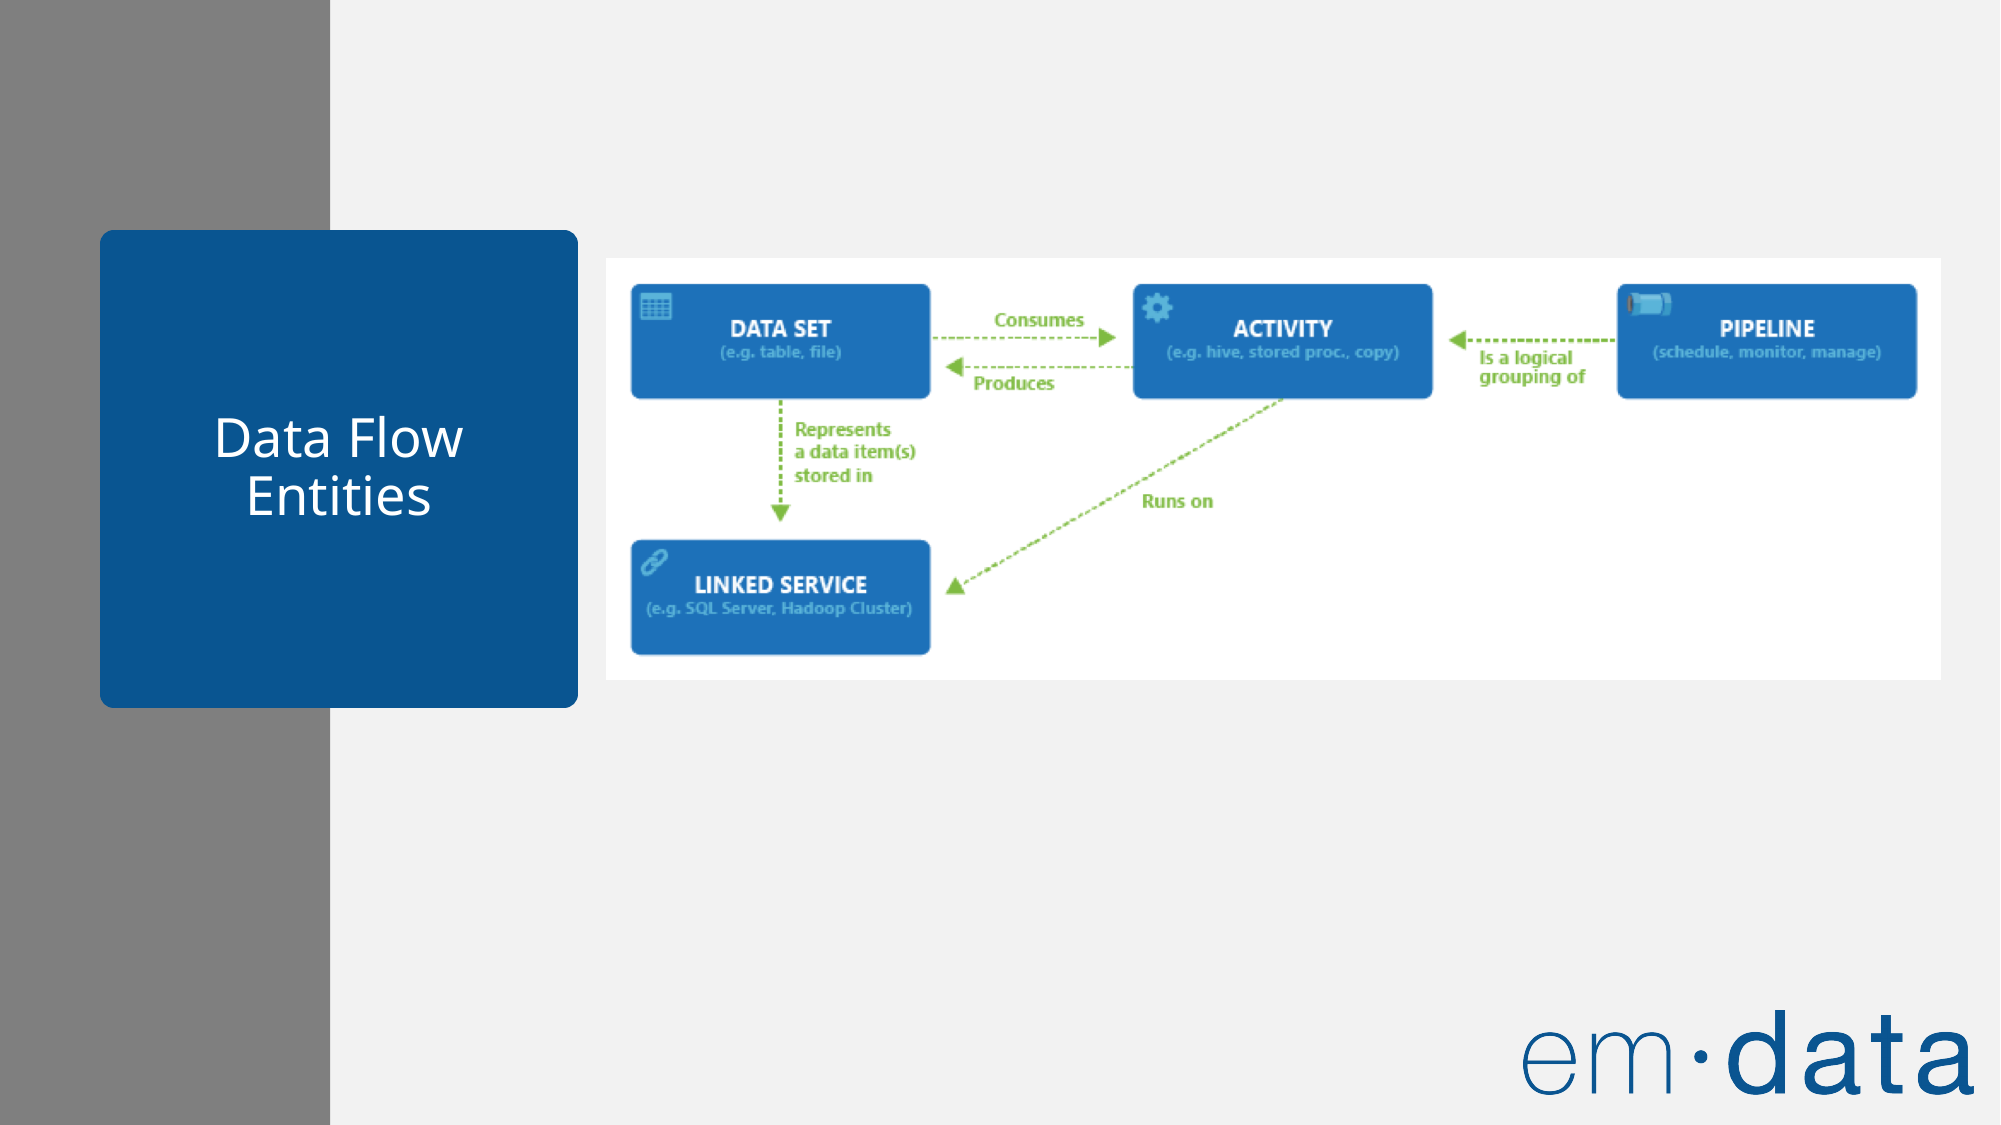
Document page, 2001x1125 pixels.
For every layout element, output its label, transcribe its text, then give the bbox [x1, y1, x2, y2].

title Data Flow Entities [113, 243, 564, 694]
text_box [0, 0, 331, 1125]
picture [605, 258, 1941, 680]
picture [1523, 1010, 1974, 1095]
